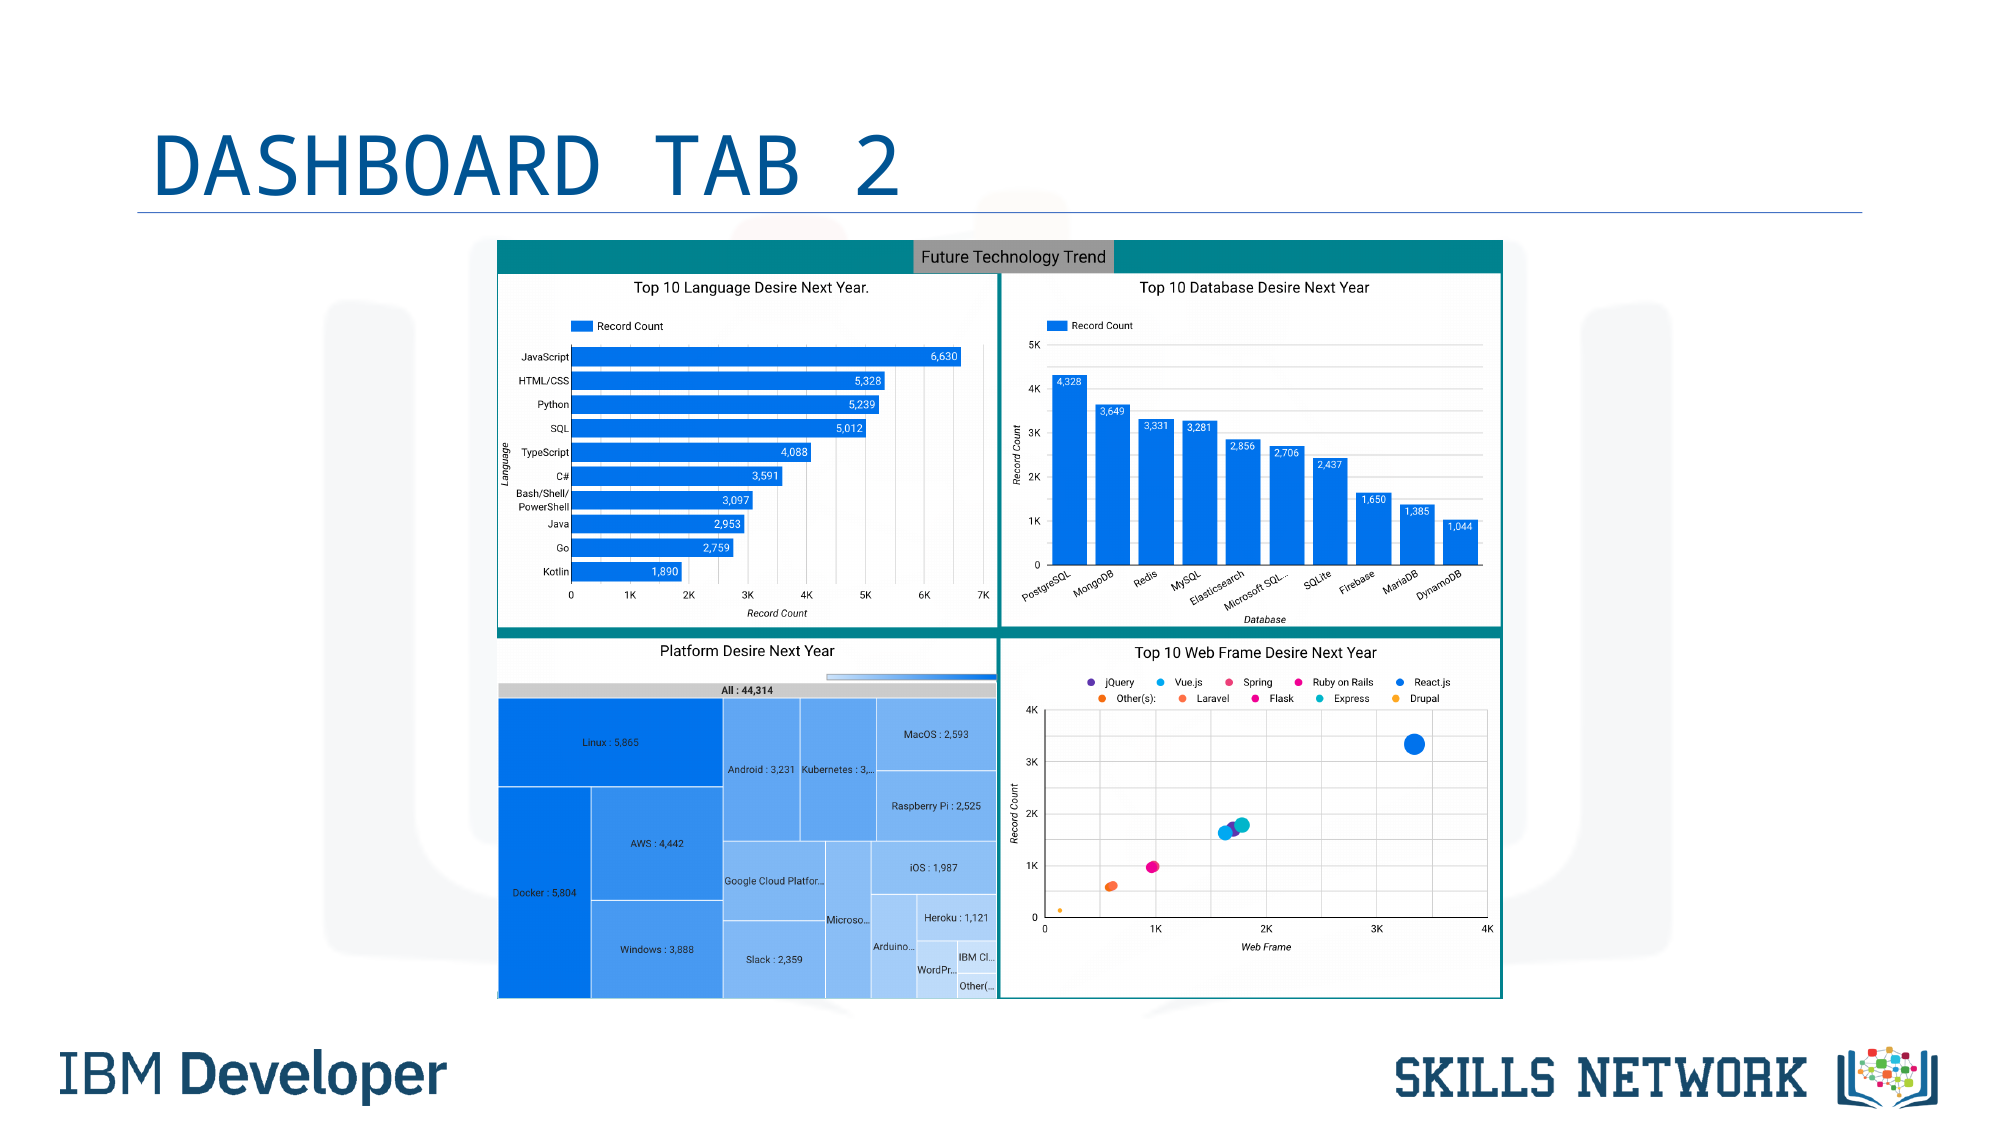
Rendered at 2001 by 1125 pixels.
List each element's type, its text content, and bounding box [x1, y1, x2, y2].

title DASHBOARD TAB 2 [137, 59, 1863, 278]
picture [55, 1045, 459, 1108]
picture [1390, 1045, 1945, 1111]
picture [497, 240, 1503, 999]
